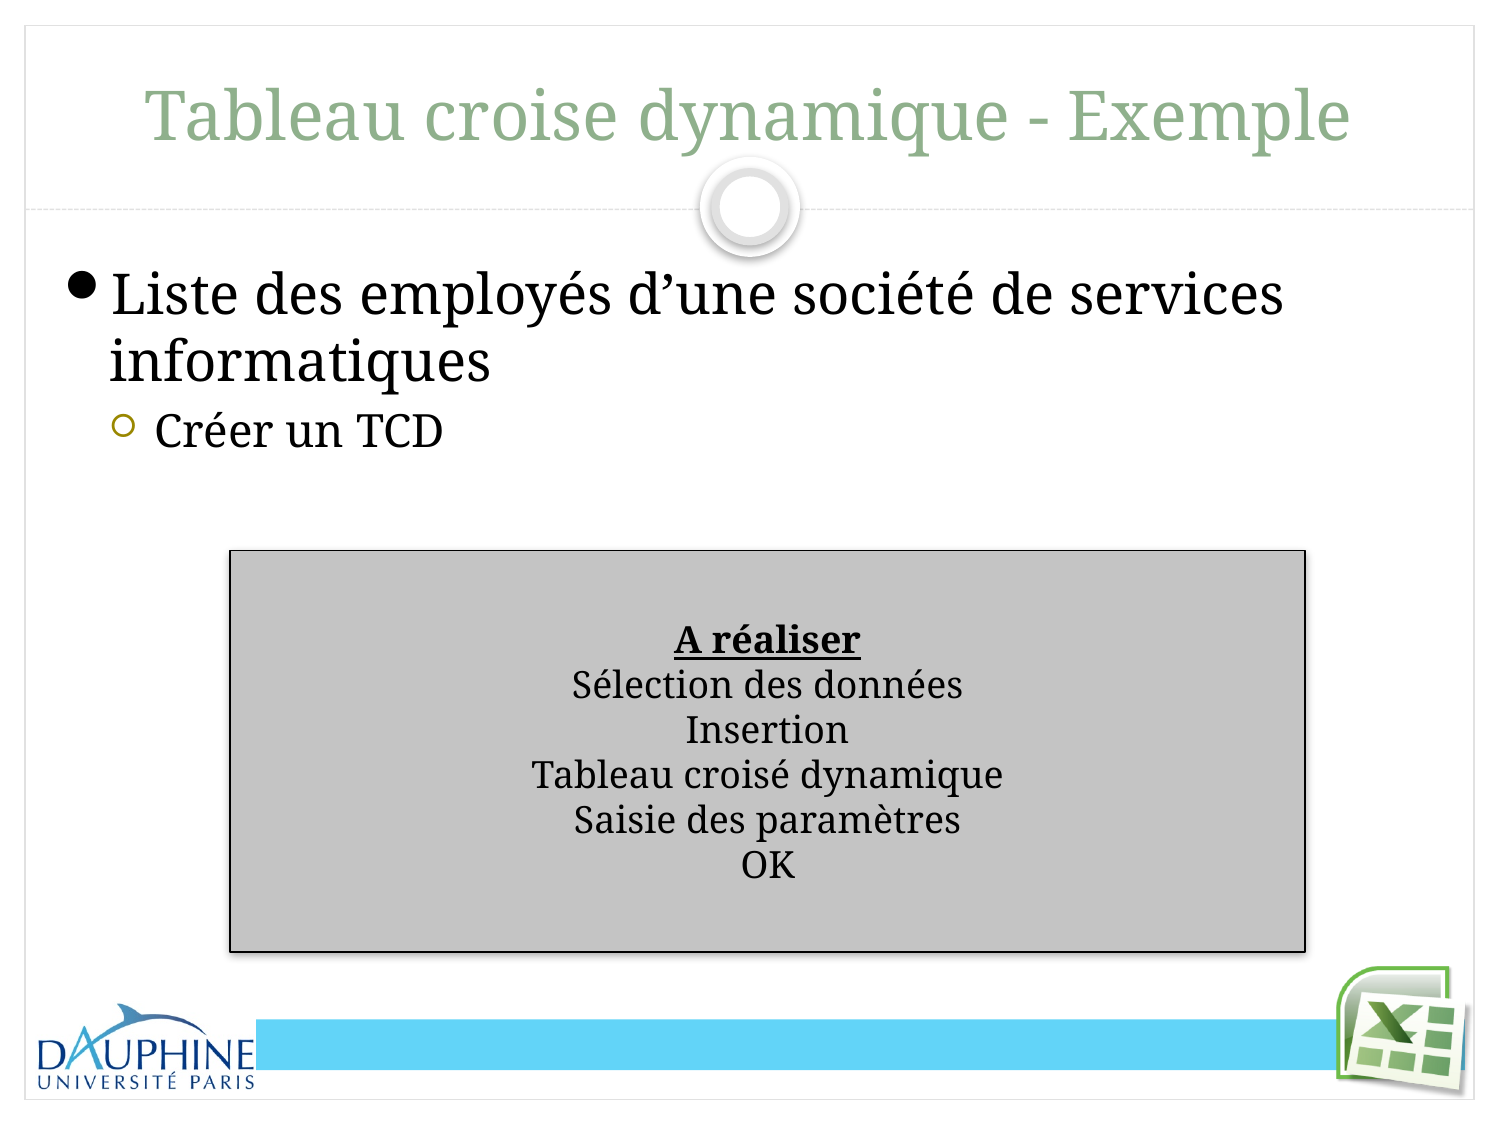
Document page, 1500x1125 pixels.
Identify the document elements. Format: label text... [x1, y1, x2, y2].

picture [1324, 949, 1477, 1102]
picture [35, 1001, 256, 1090]
text_box A réaliser Sélection des données Insertion Tableau croisé dynamique Saisie des paramètres OK [229, 550, 1306, 953]
list Liste des employés d’une société de services informatiques Créer un TCD [49, 250, 1445, 1001]
title Tableau croise dynamique - Exemple [49, 37, 1450, 162]
